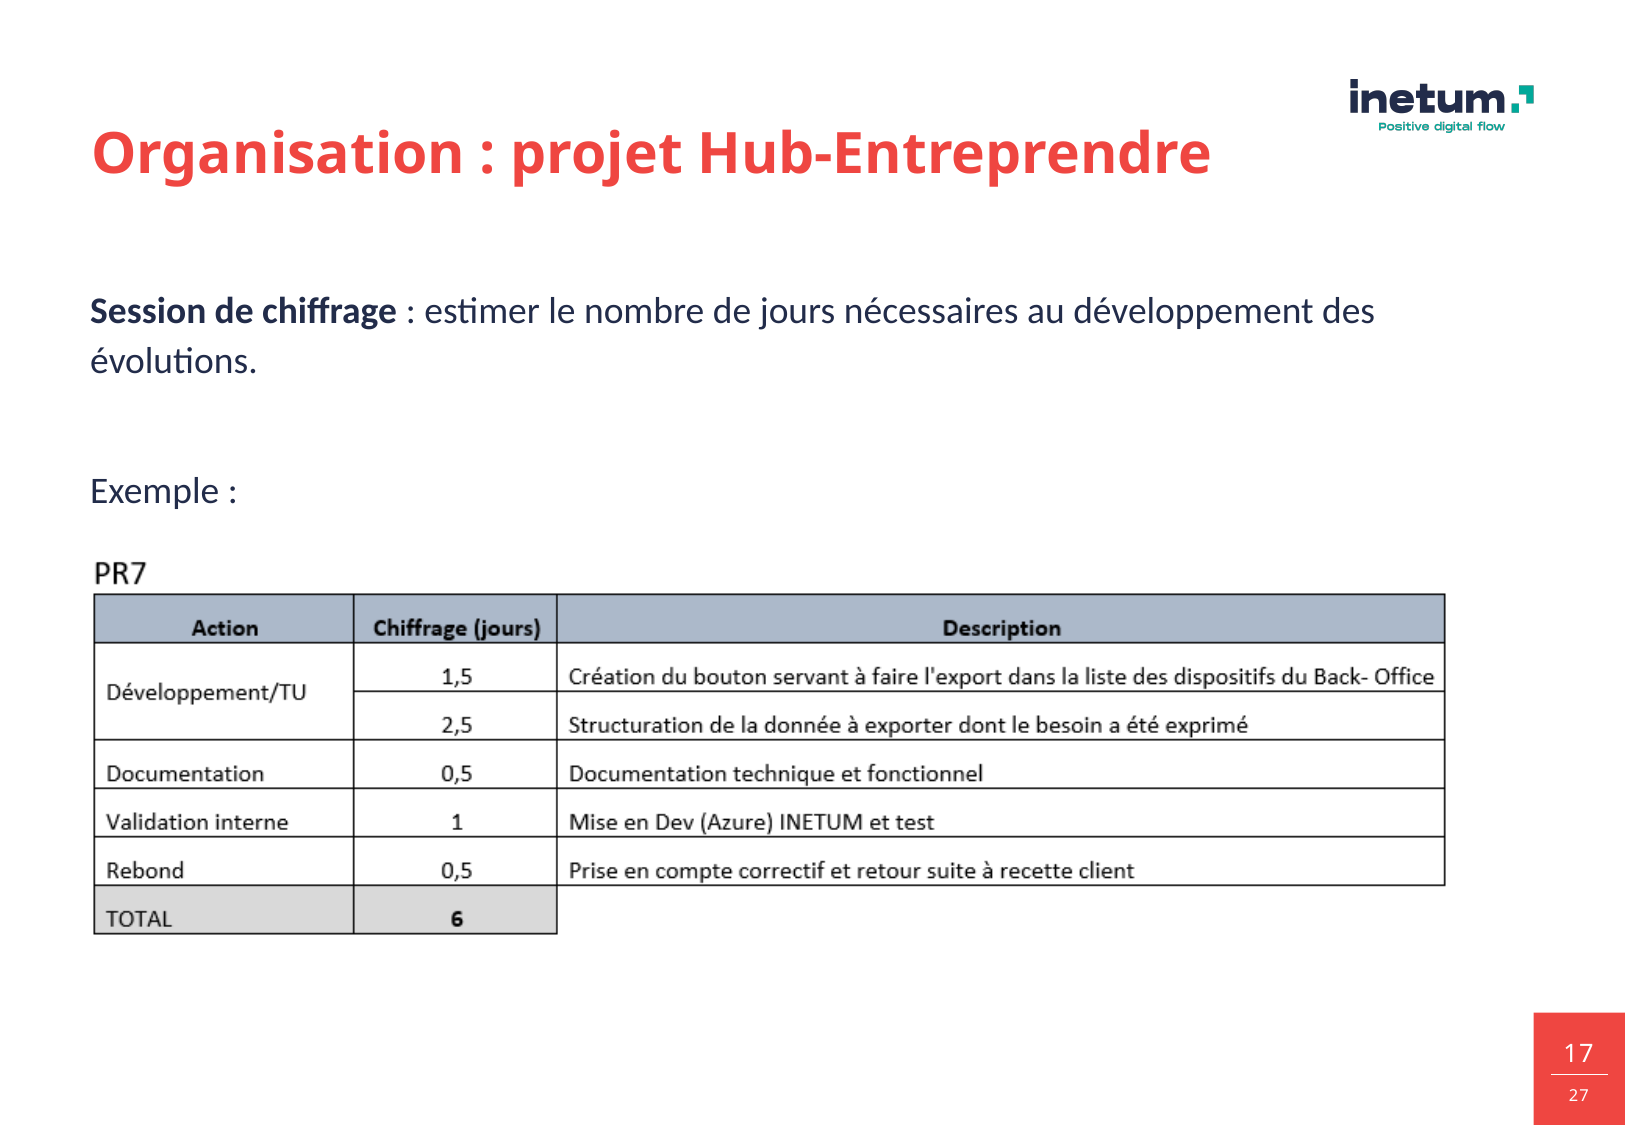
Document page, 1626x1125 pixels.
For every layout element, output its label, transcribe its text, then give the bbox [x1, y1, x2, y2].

title Organisation : projet Hub-Entreprendre [90, 114, 1509, 187]
list Session de chiffrage : estimer le nombre de jours nécessaires au développement des évolutions. Exemple : [90, 264, 1517, 513]
picture [1350, 79, 1534, 133]
picture [74, 539, 1488, 953]
